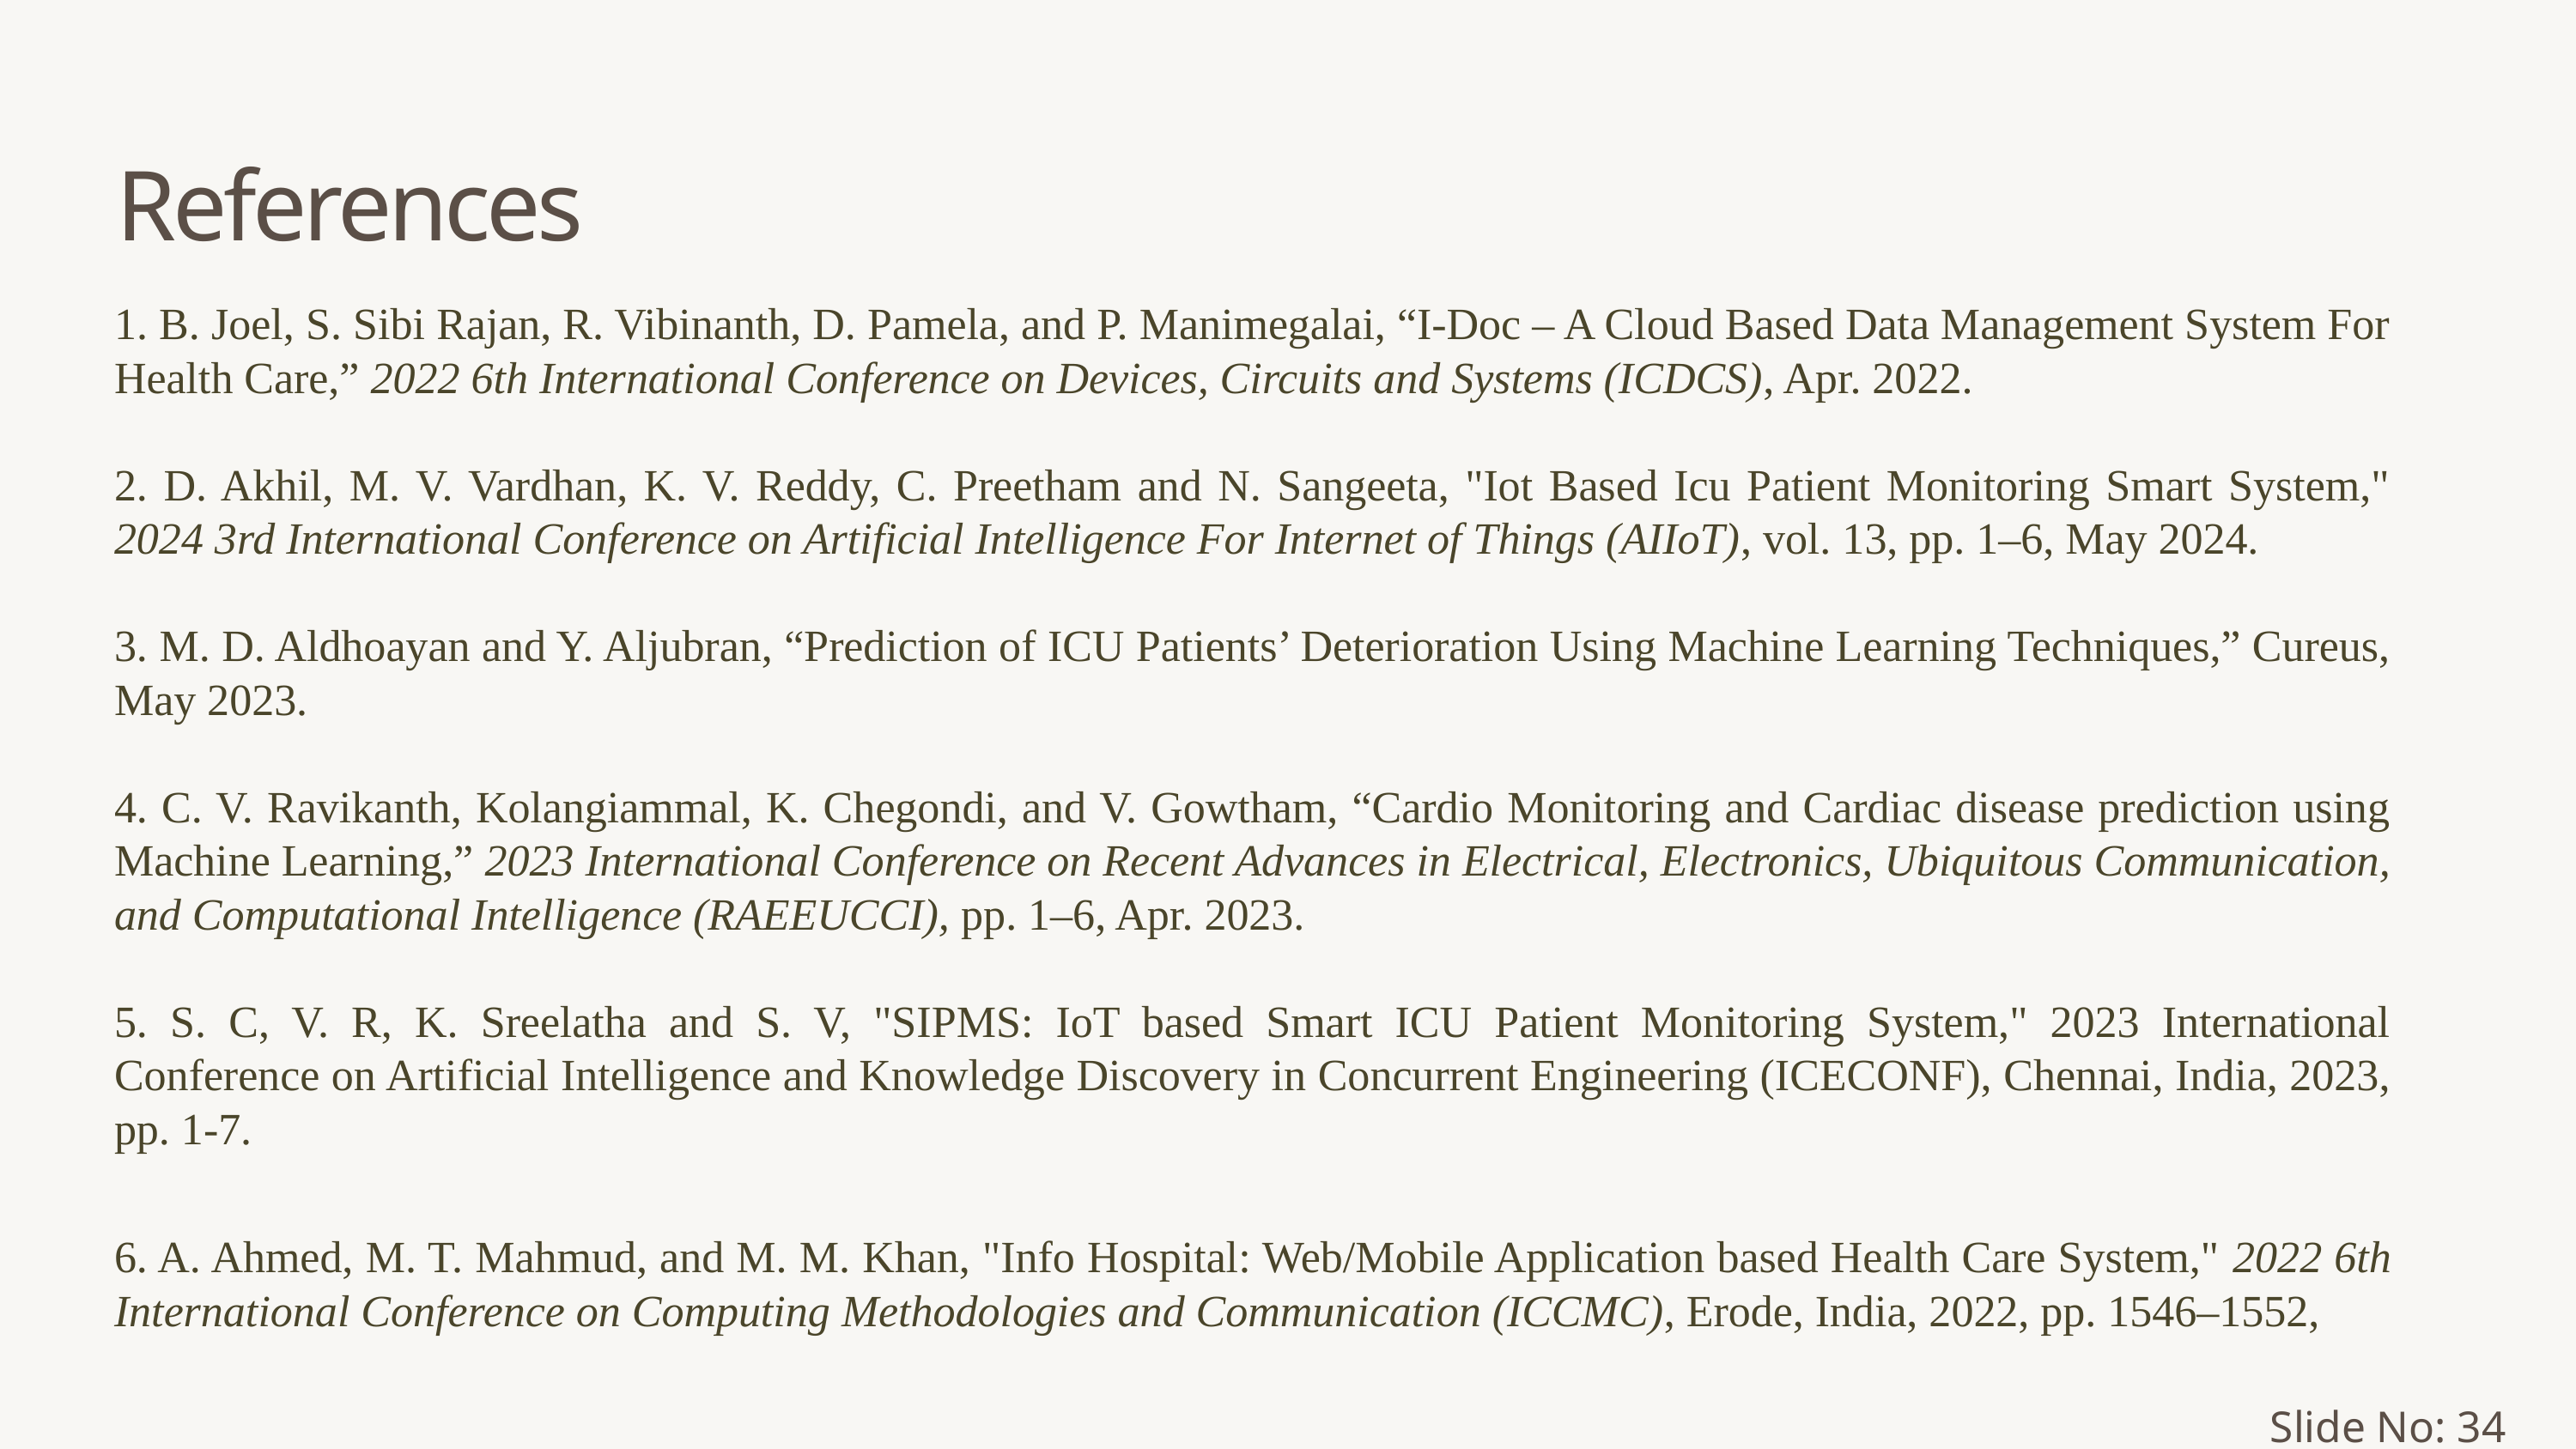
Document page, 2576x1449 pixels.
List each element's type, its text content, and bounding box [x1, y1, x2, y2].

text_box B. Joel, S. Sibi Rajan, R. Vibinanth, D. Pamela, and P. Manimegalai, “I-Doc – A Cloud Based Data Management System For Health Care,” 2022 6th International Conference on Devices, Circuits and Systems (ICDCS), Apr. 2022. 2. D. Akhil, M. V. Vardhan, K. V. Reddy, C. Preetham and N. Sangeeta, "Iot Based Icu Patient Monitoring Smart System," 2024 3rd International Conference on Artificial Intelligence For Internet of Things (AIIoT), vol. 13, pp. 1–6, May 2024. 3. M. D. Aldhoayan and Y. Aljubran, “Prediction of ICU Patients’ Deterioration Using Machine Learning Techniques,” Cureus, May 2023. 4. C. V. Ravikanth, Kolangiammal, K. Chegondi, and V. Gowtham, “Cardio Monitoring and Cardiac disease prediction using Machine Learning,” 2023 International Conference on Recent Advances in Electrical, Electronics, Ubiquitous Communication, and Computational Intelligence (RAEEUCCI), pp. 1–6, Apr. 2023. 5. S. C, V. R, K. Sreelatha and S. V, "SIPMS: IoT based Smart ICU Patient Monitoring System," 2023 International Conference on Artificial Intelligence and Knowledge Discovery in Concurrent Engineering (ICECONF), Chennai, India, 2023, pp. 1-7. 6. A. Ahmed, M. T. Mahmud, and M. M. Khan, "Info Hospital: Web/Mobile Application based Health Care System," 2022 6th International Conference on Computing Methodologies and Communication (ICCMC), Erode, India, 2022, pp. 1546–1552, [114, 294, 2391, 1336]
text_box Slide No: 34 [2254, 1391, 2523, 1449]
text_box References [116, 136, 1434, 261]
